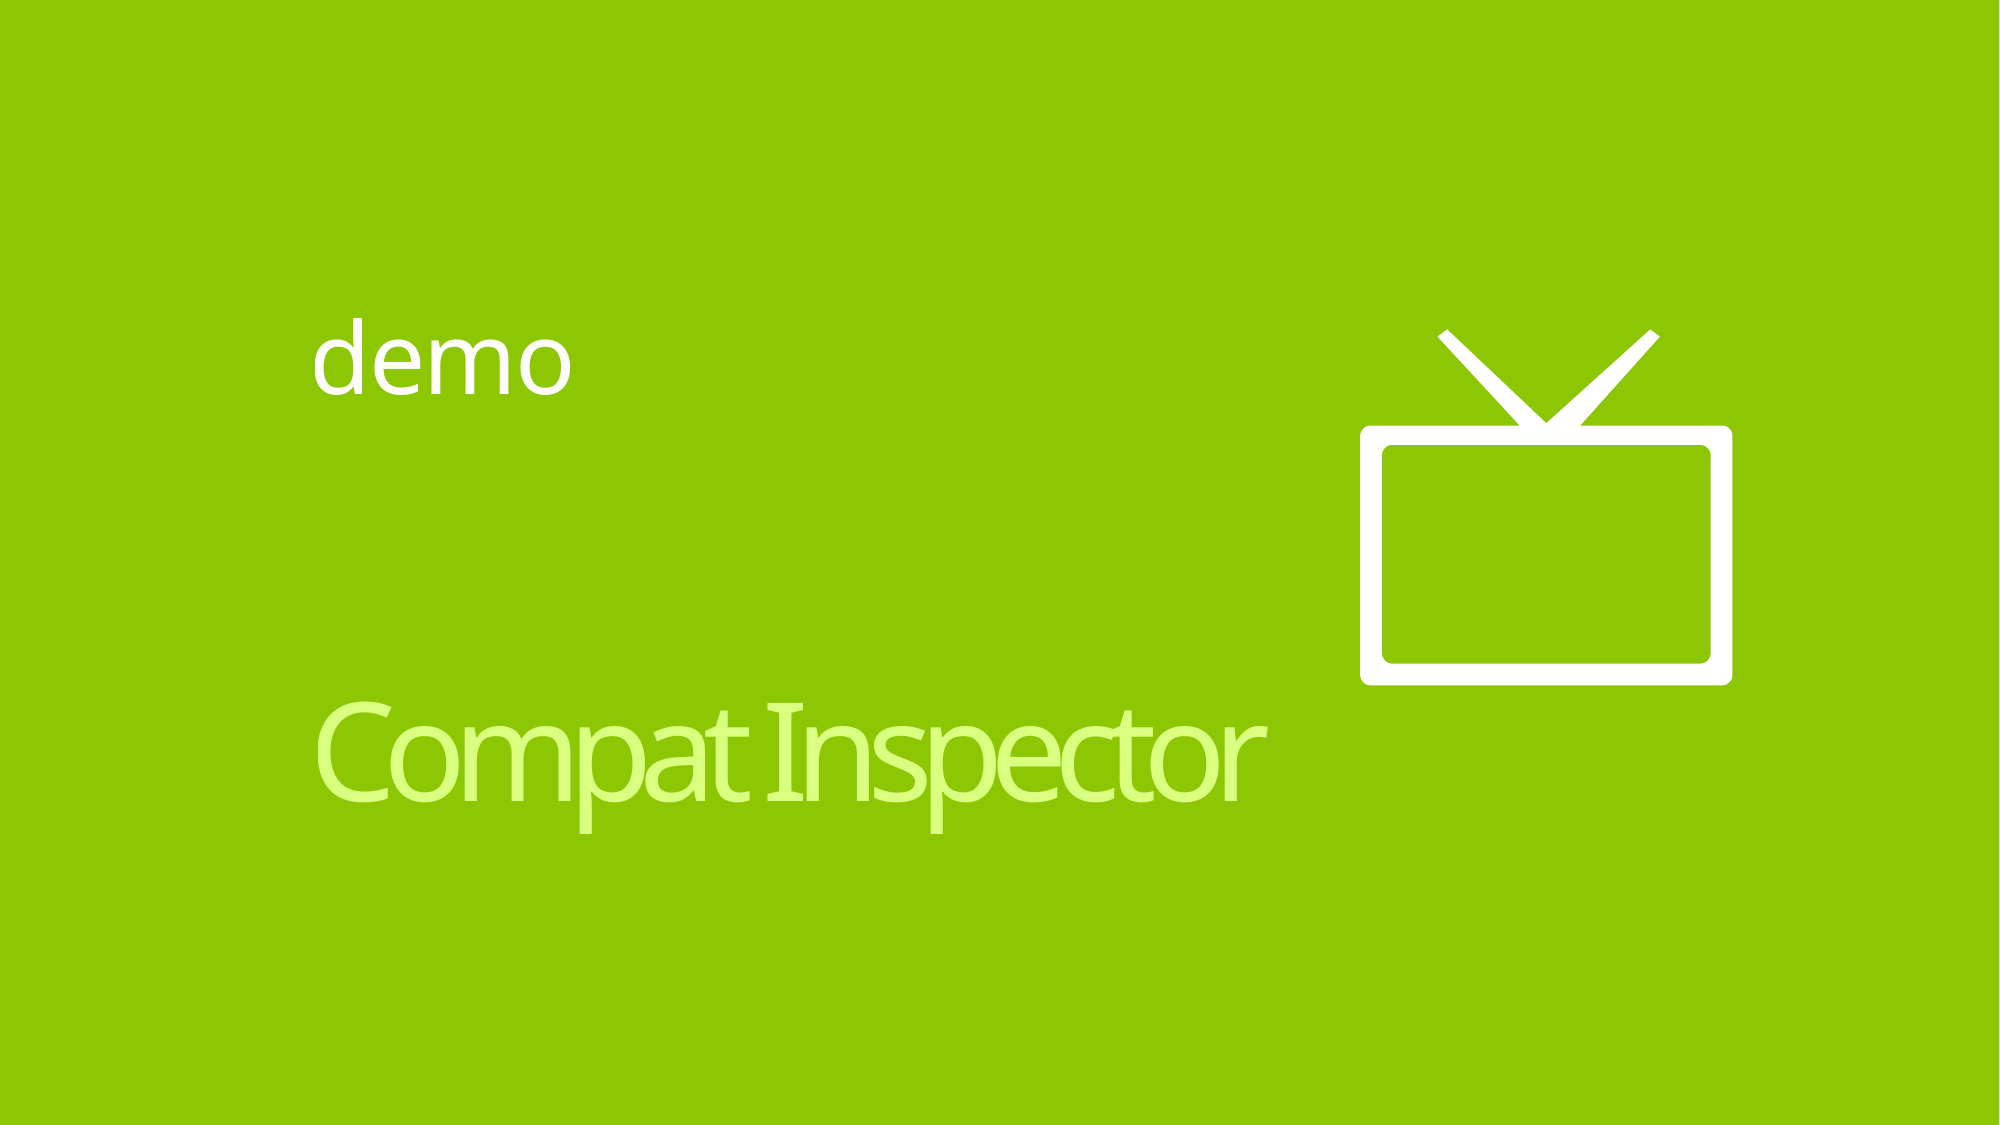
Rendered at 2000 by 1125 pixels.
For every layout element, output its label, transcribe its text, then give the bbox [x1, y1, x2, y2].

title demo [309, 237, 1000, 488]
list Compat Inspector [309, 682, 1766, 892]
